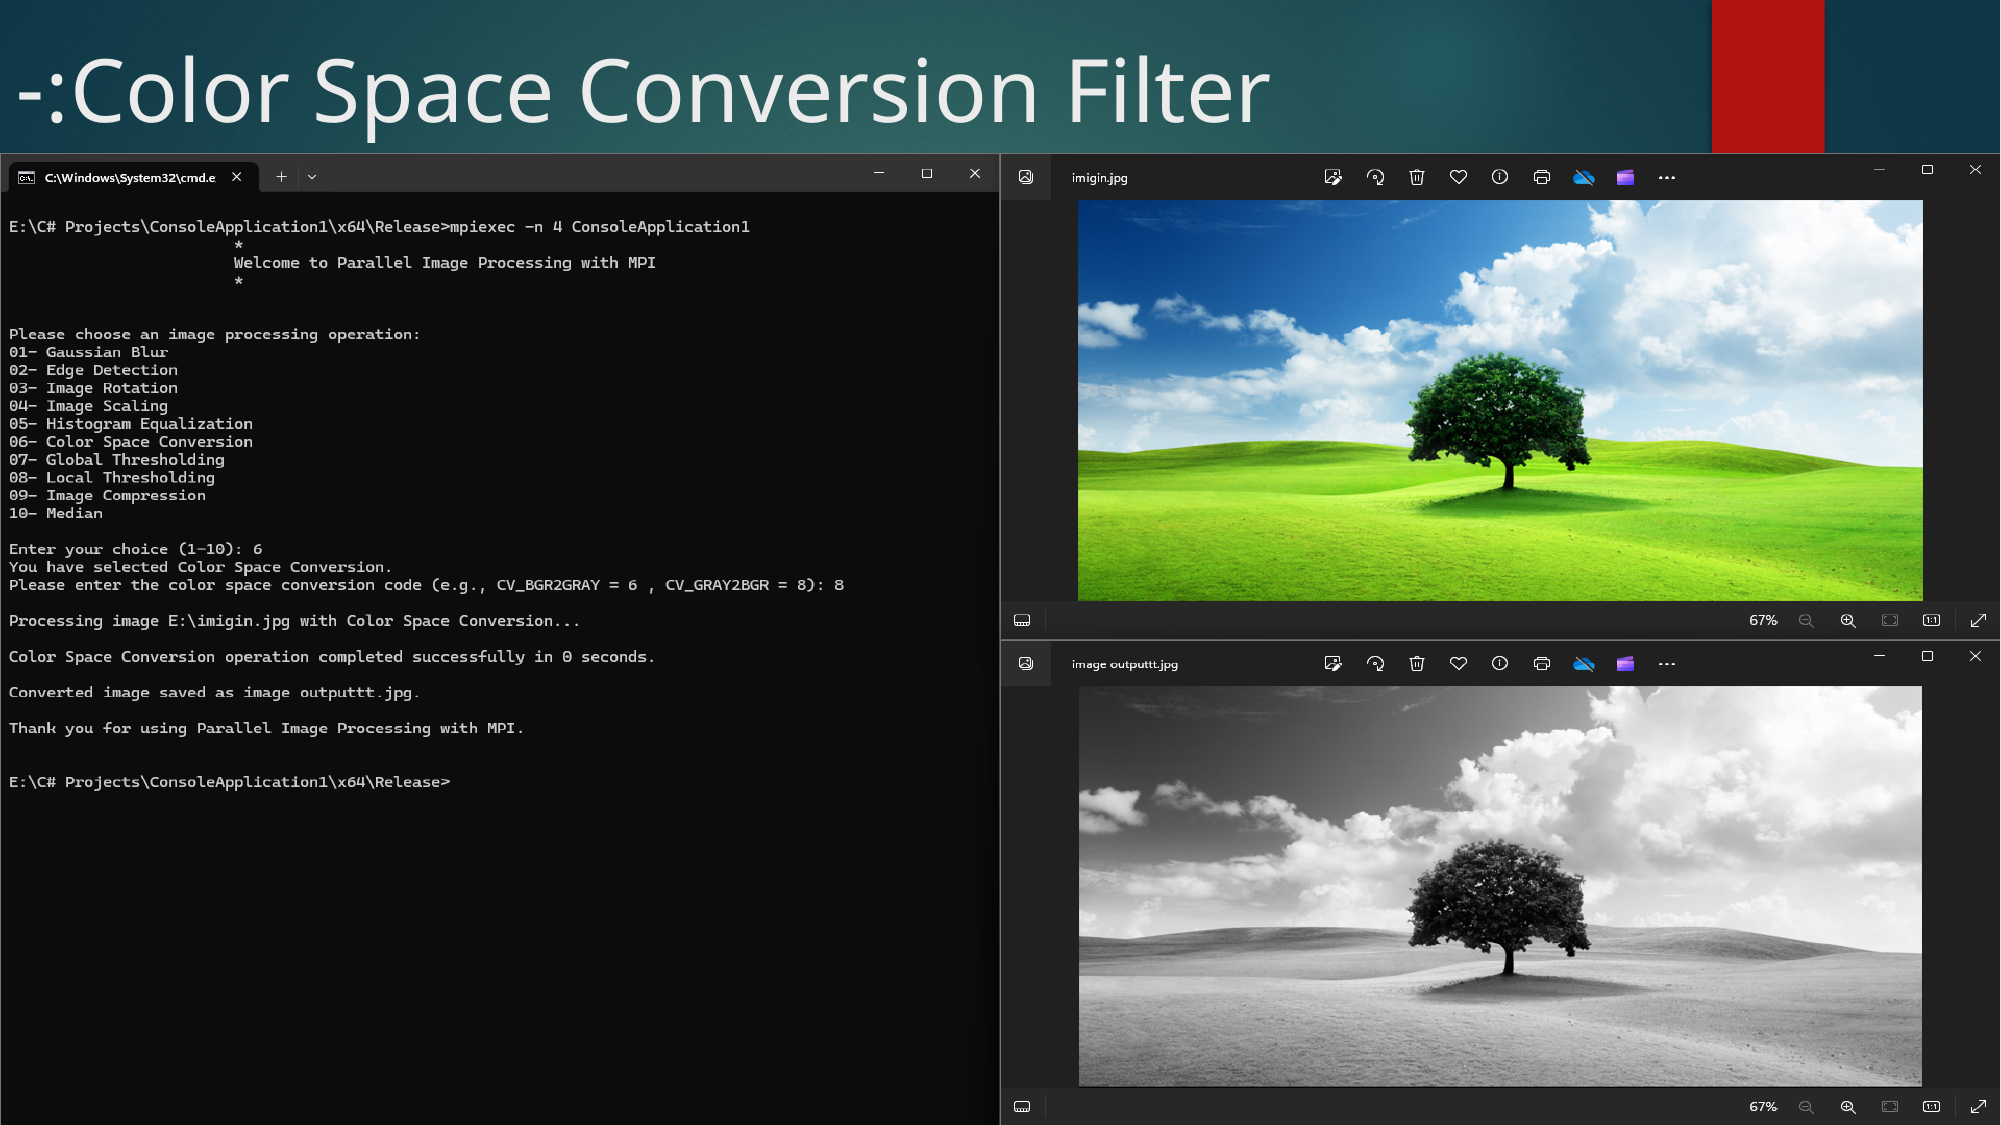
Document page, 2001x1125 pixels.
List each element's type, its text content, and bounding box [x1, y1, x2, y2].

picture [0, 0, 2000, 1125]
title Color Space Conversion Filter:- [0, 27, 1543, 150]
